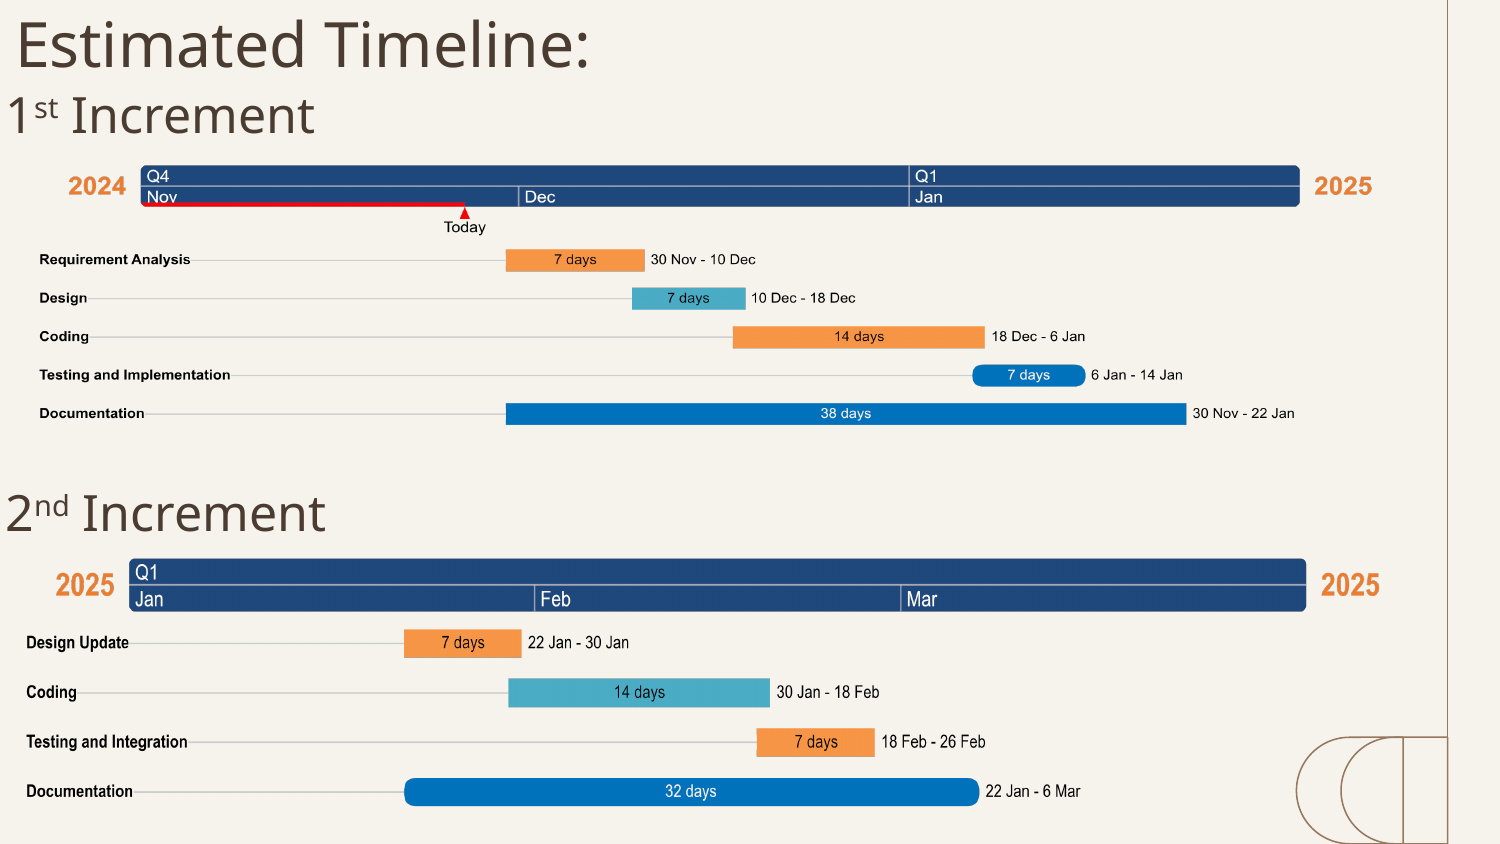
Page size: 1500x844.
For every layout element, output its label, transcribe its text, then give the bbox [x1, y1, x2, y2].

picture [0, 130, 1459, 476]
title Estimated Timeline: [0, 0, 1264, 84]
picture [0, 528, 1470, 826]
text_box 2nd Increment [0, 484, 1255, 527]
text_box 1st Increment [0, 68, 1255, 128]
